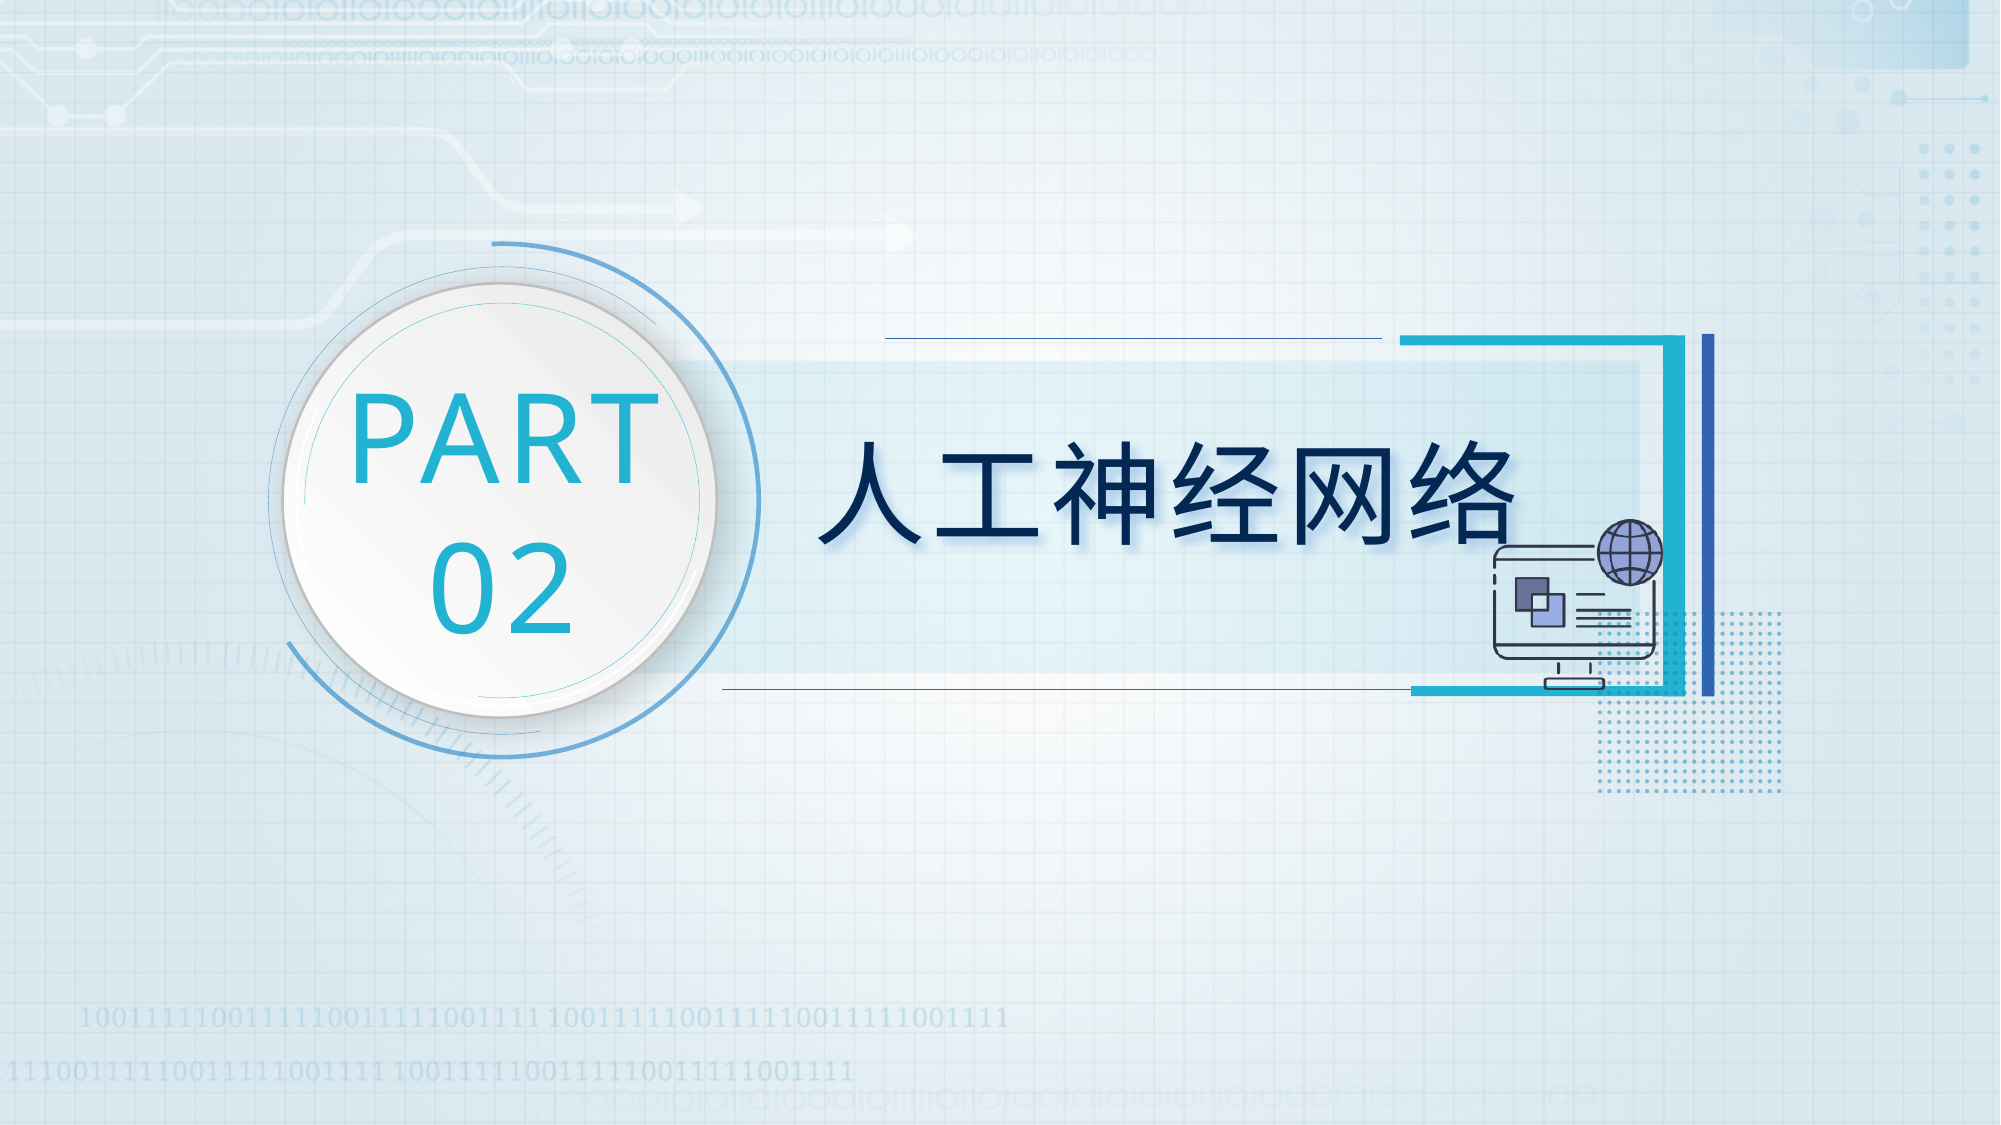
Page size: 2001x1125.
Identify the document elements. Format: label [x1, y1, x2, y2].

text_box [759, 333, 1715, 697]
picture [0, 0, 2000, 1125]
text_box [245, 243, 759, 758]
